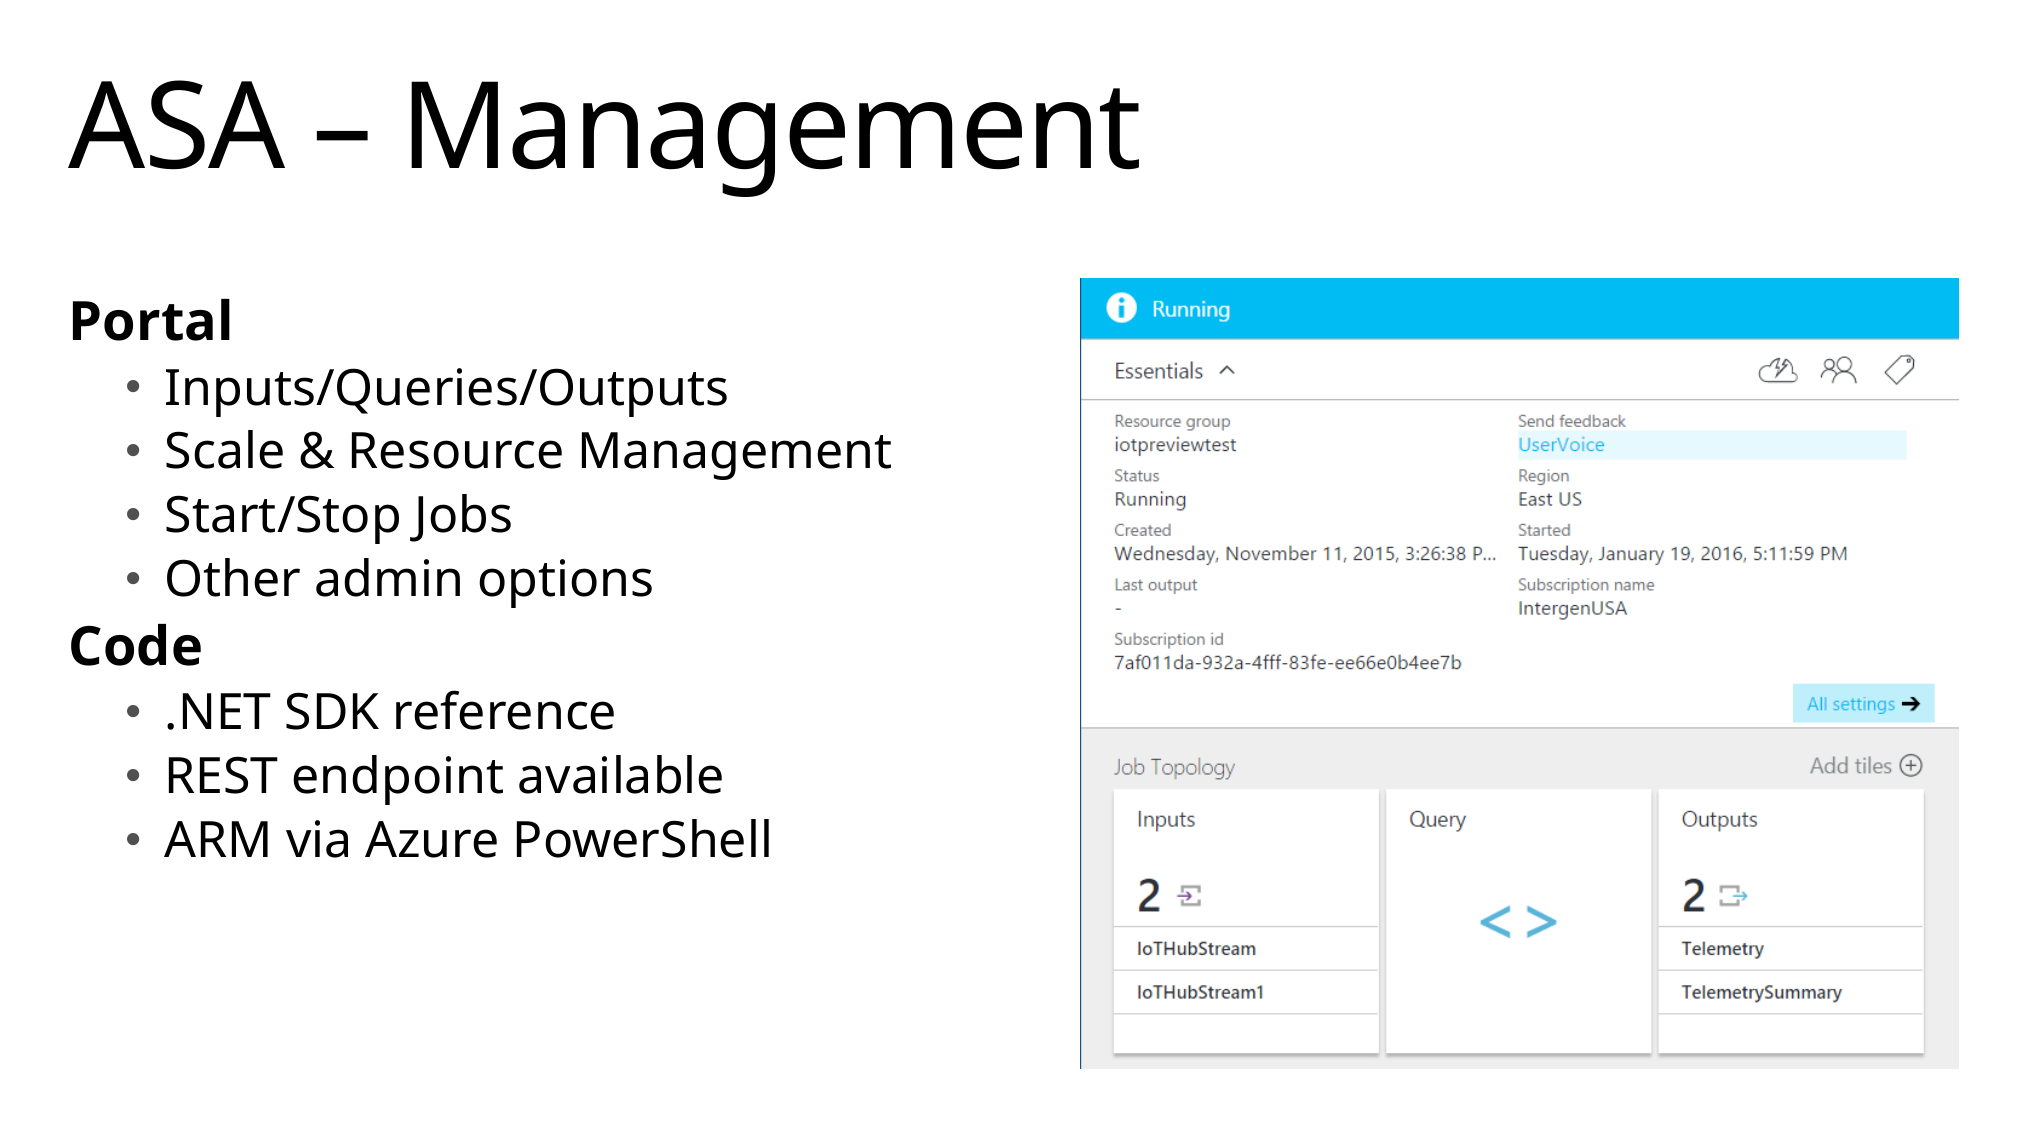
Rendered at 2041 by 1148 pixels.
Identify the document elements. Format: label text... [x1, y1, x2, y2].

list Portal Inputs/Queries/Outputs Scale & Resource Management Start/Stop Jobs Other admin options Code .NET SDK reference REST endpoint available ARM via Azure PowerShell [45, 278, 1846, 1107]
picture [1166, 306, 1176, 316]
picture [1214, 306, 1223, 316]
picture [1154, 301, 1164, 316]
picture [1079, 278, 1960, 1070]
picture [1107, 293, 1136, 322]
picture [1225, 306, 1229, 321]
picture [1179, 306, 1188, 316]
title ASA – Management [45, 48, 1996, 199]
